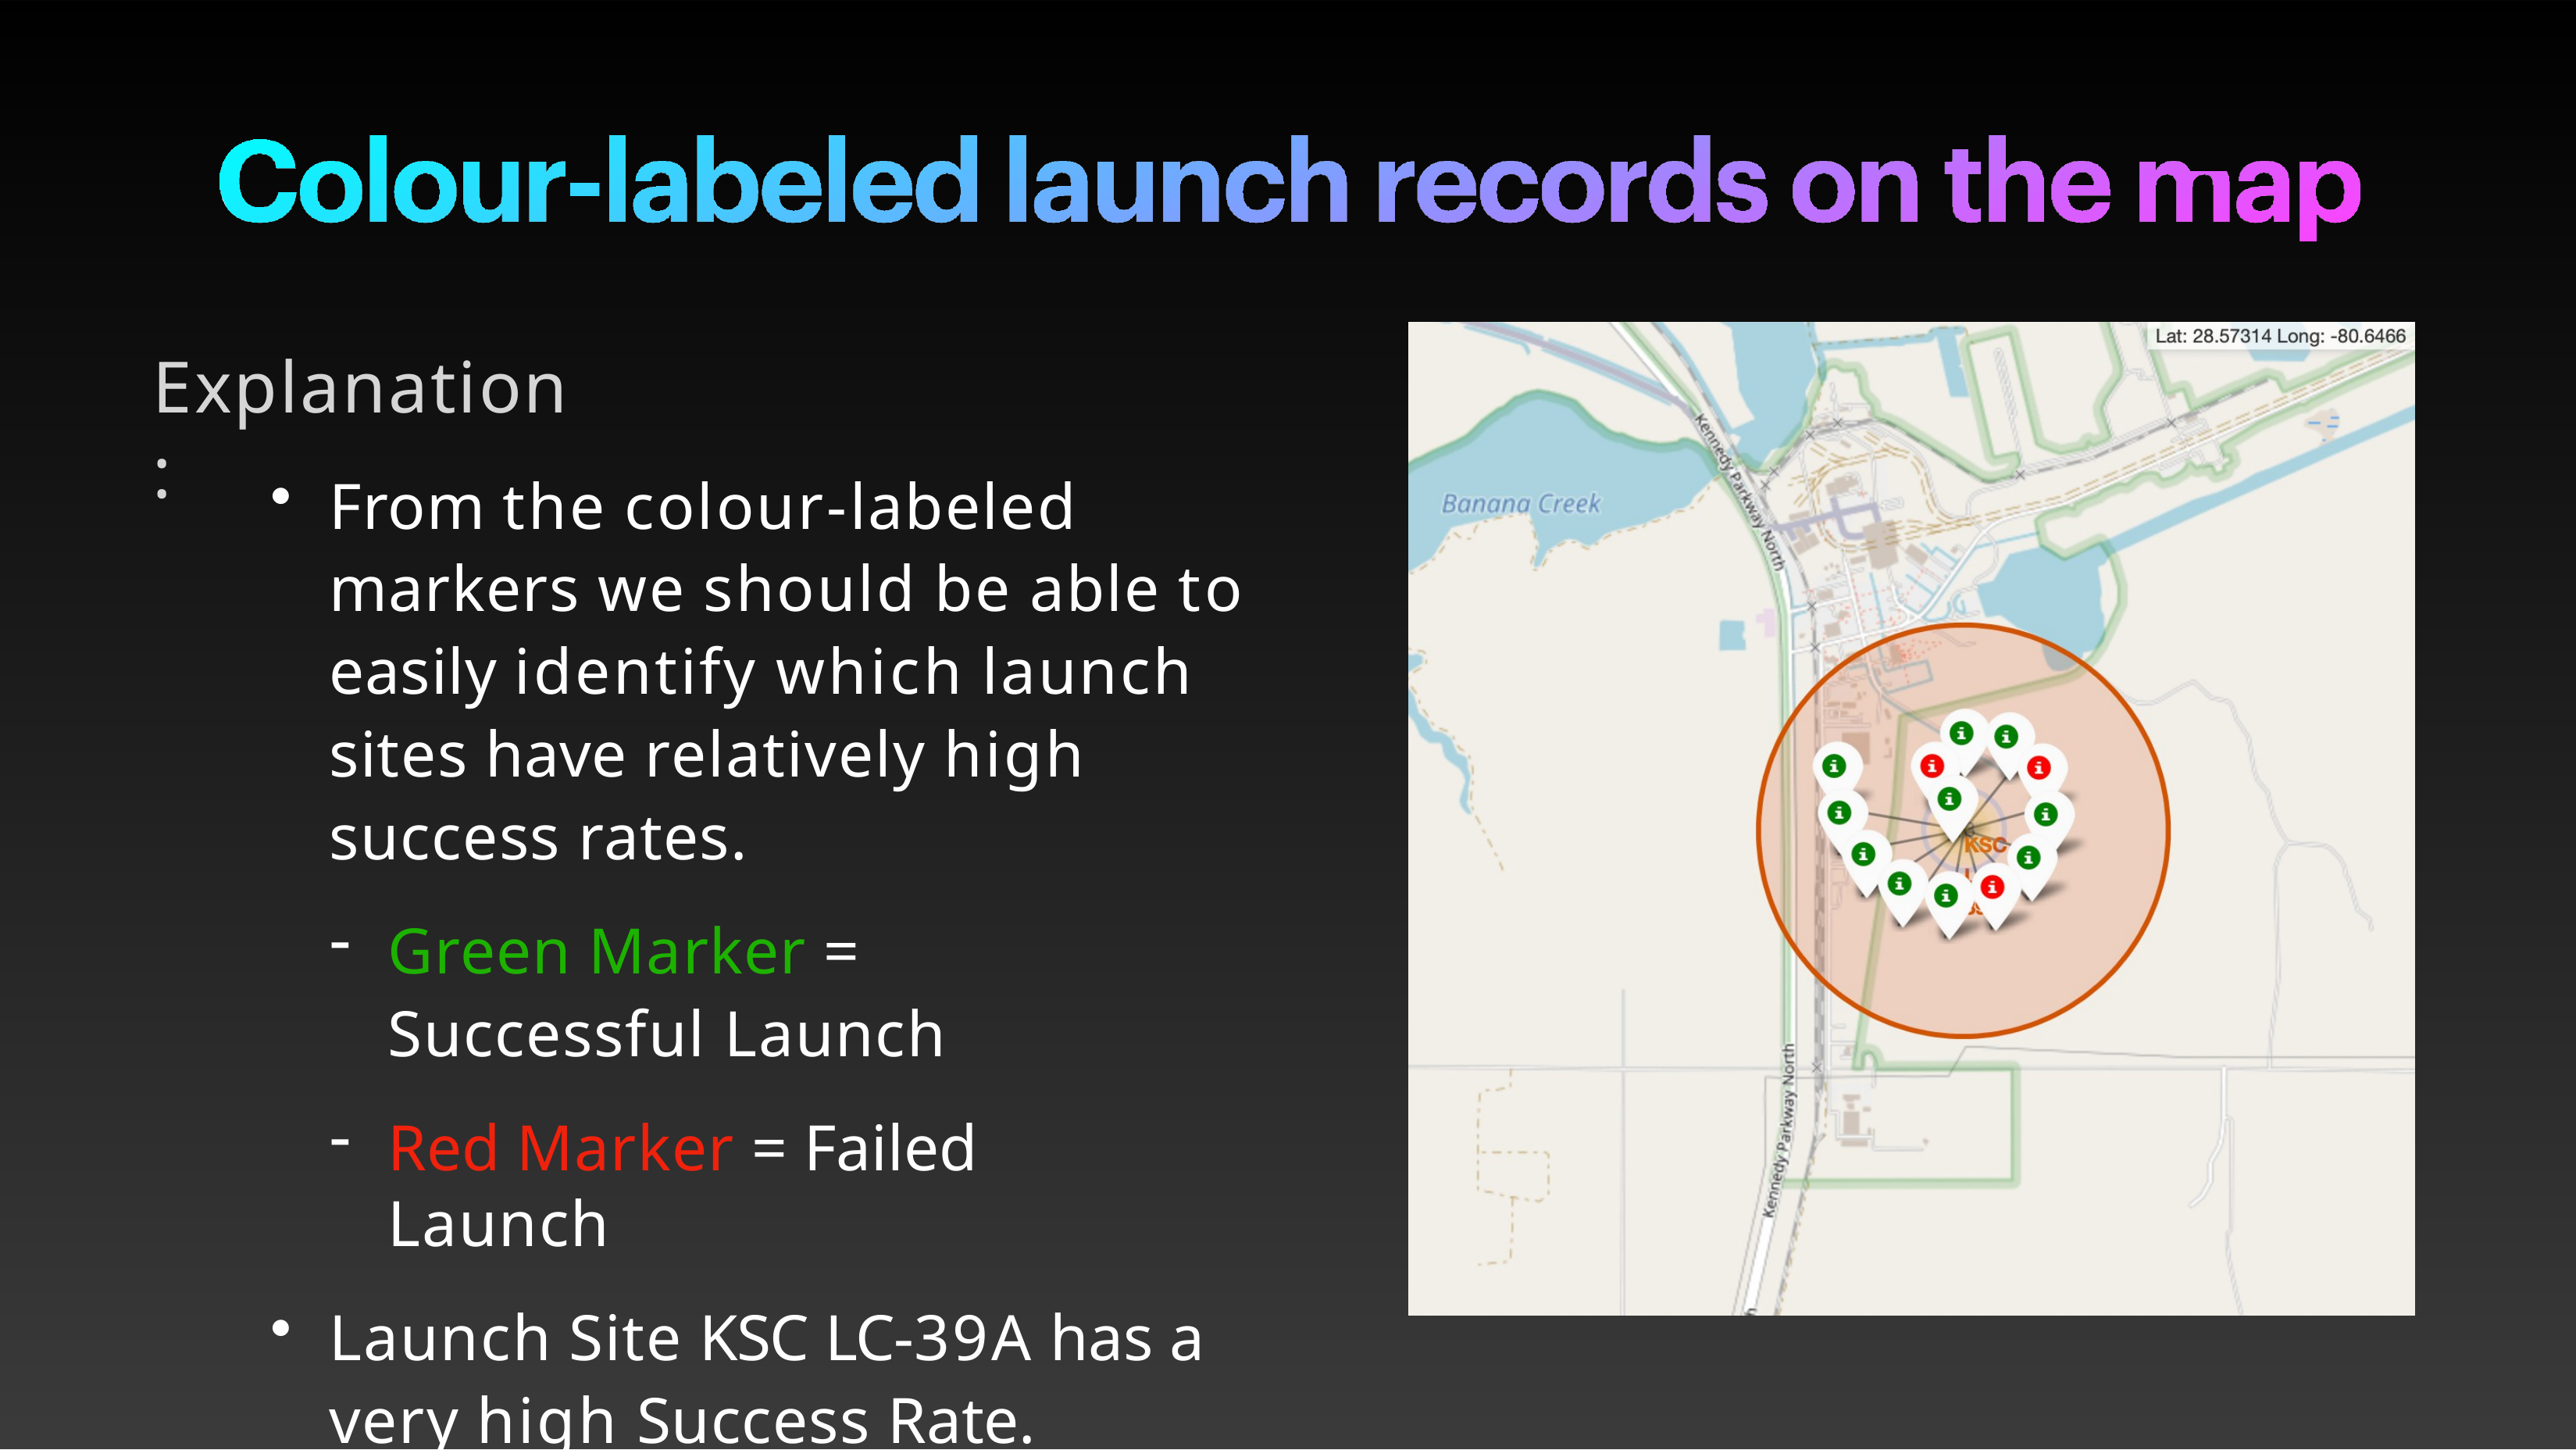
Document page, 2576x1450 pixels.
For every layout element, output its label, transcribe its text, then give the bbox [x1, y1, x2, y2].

title Explanation: [151, 340, 576, 584]
picture [0, 0, 2576, 1449]
text_box From the colour-labeled markers we should be able to easily identify which launch sites have relatively high success rates. Green Marker = Successful Launch Red Marker = Failed Launch Launch Site KSC LC-39A has a very high Success Rate. [269, 457, 1292, 1450]
